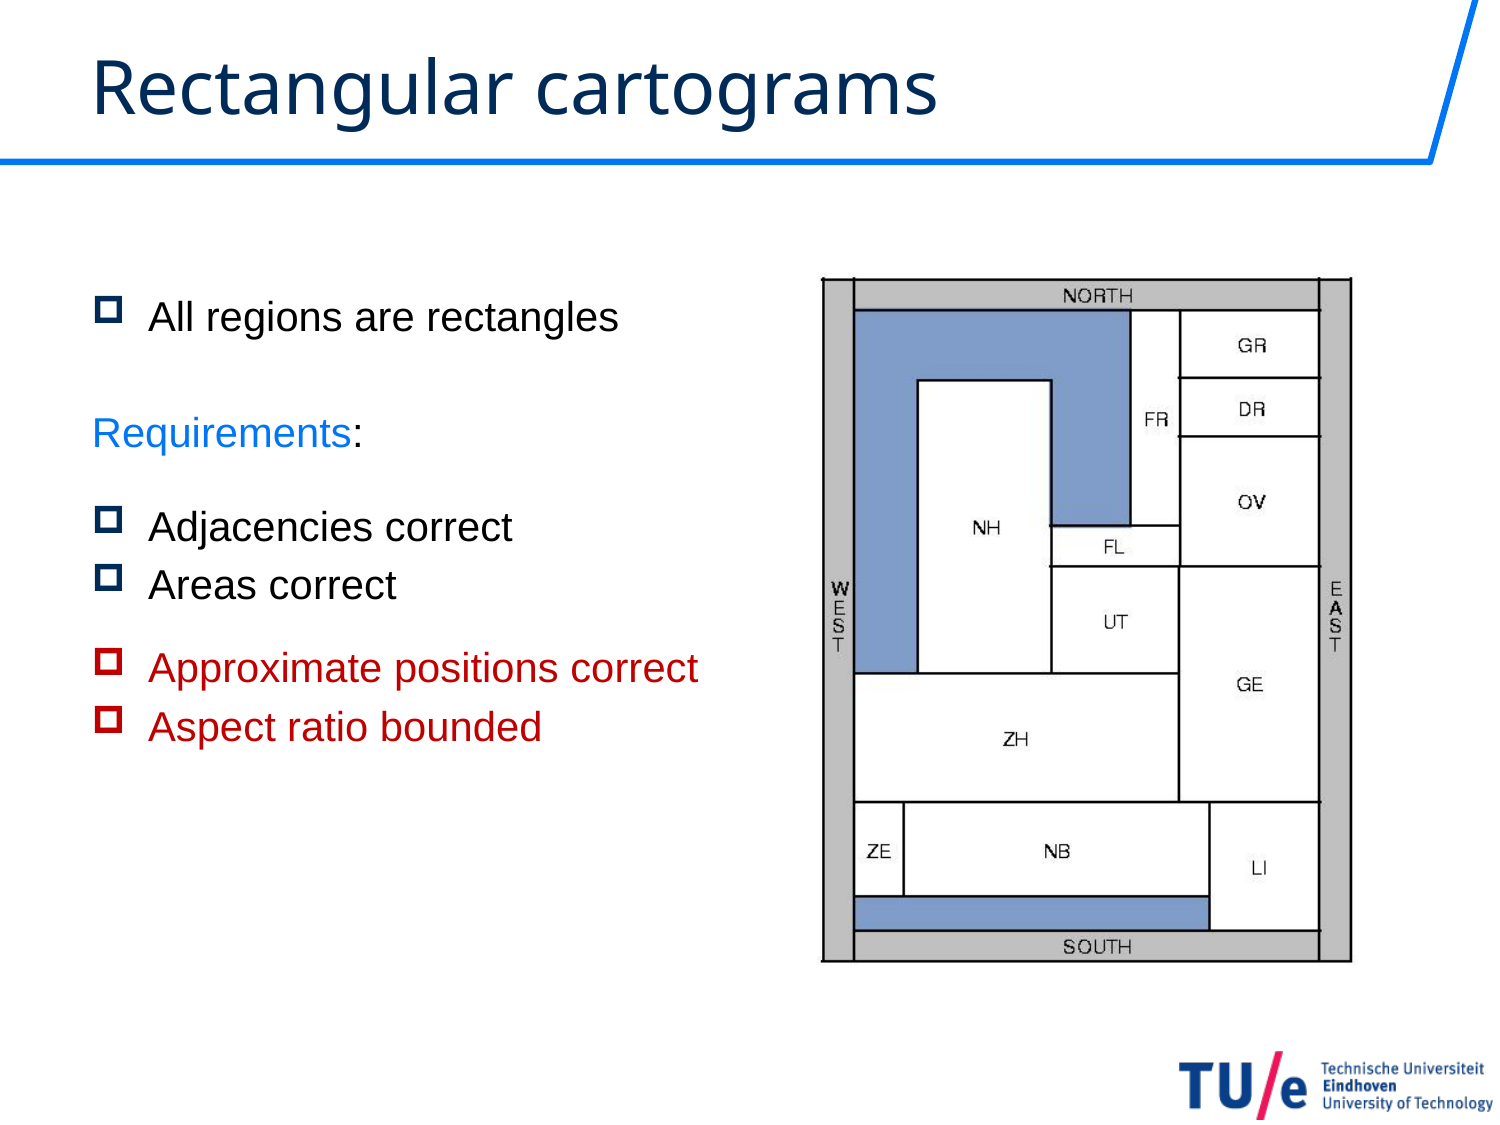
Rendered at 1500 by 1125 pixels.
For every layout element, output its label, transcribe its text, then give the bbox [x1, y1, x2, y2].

picture [807, 262, 1374, 978]
list All regions are rectangles Requirements: Adjacencies correct Areas correct Approximate positions correct Aspect ratio bounded [76, 281, 1424, 1012]
title Rectangular cartograms [74, 30, 1468, 138]
picture [1179, 1051, 1493, 1120]
